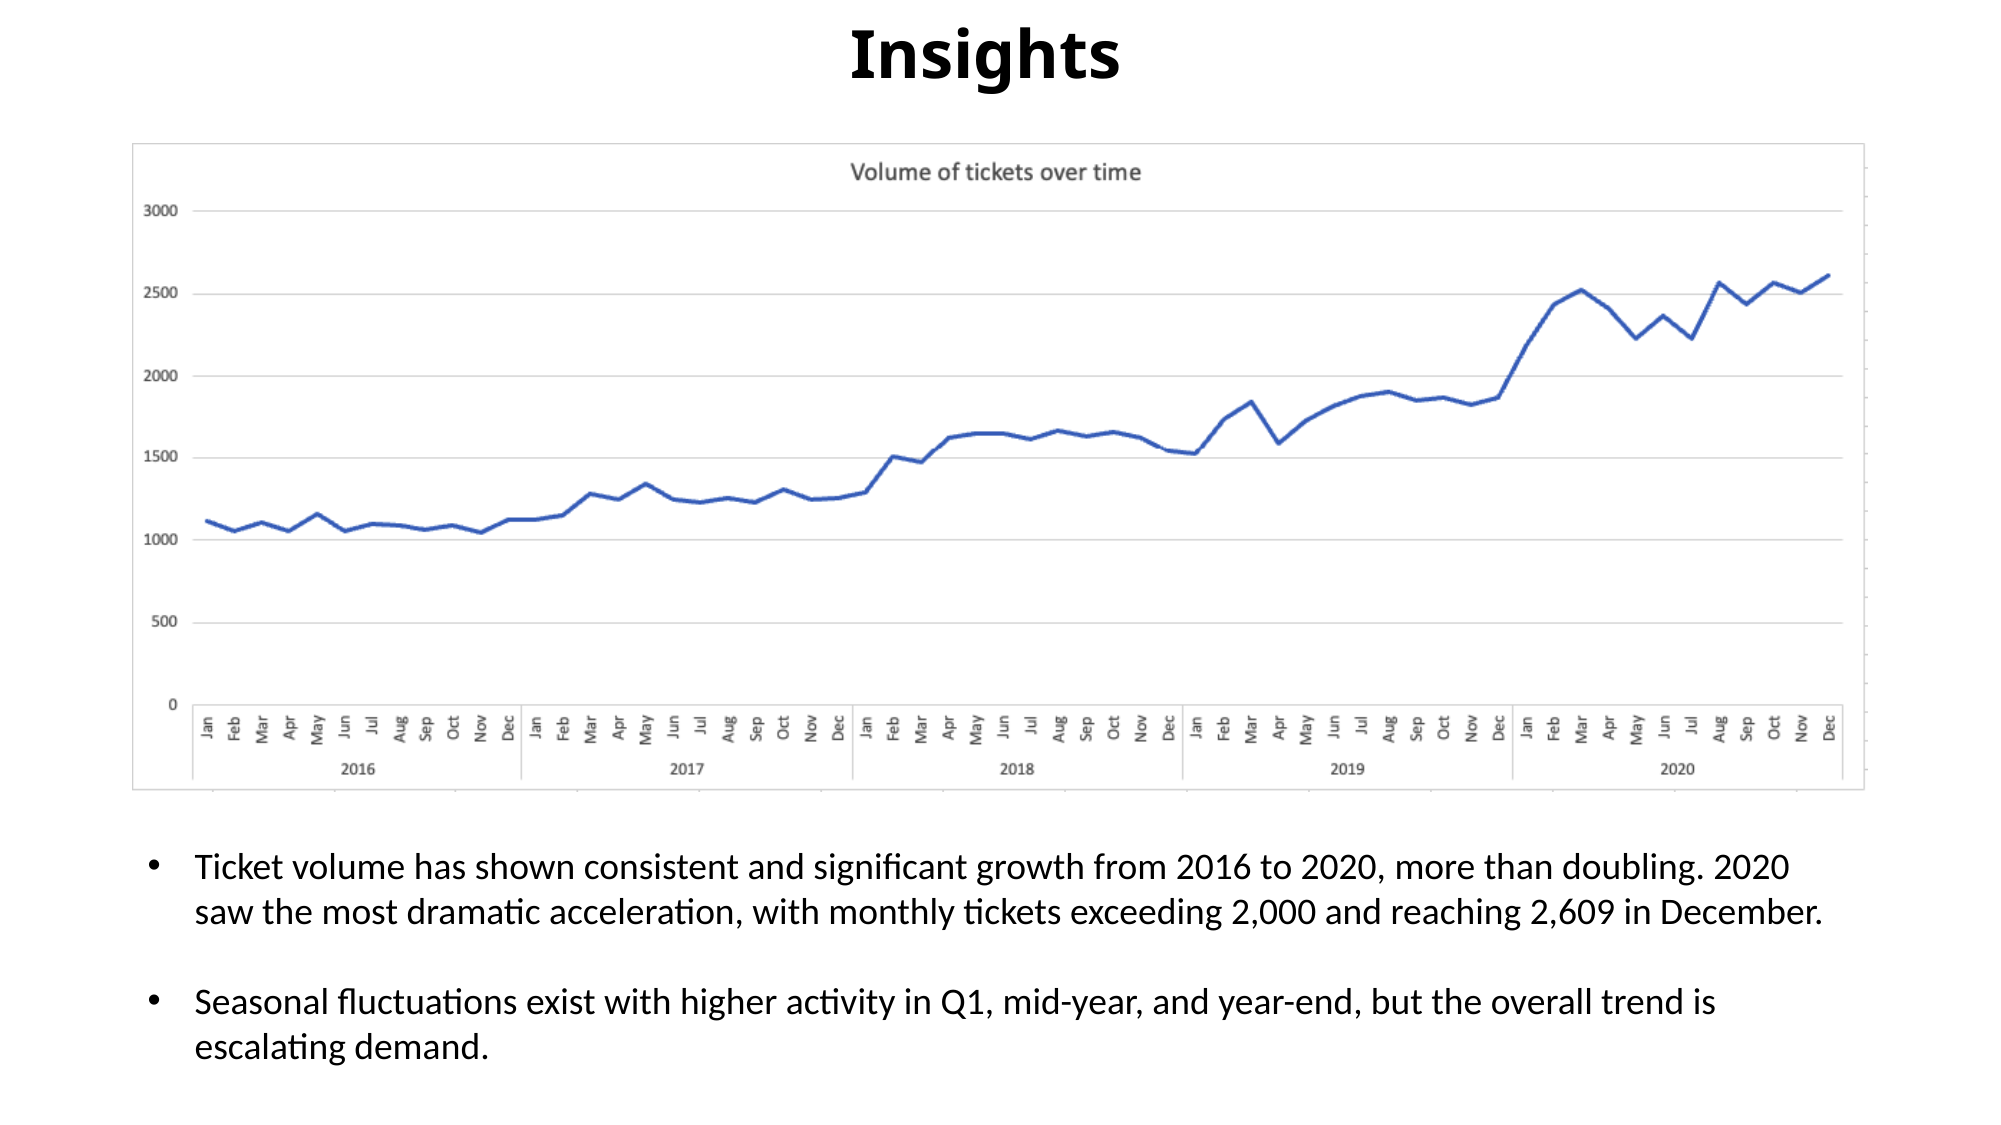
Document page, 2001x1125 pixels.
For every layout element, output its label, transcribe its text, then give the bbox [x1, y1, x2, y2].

picture [132, 143, 1868, 792]
text_box Insights [658, 4, 1315, 99]
text_box Ticket volume has shown consistent and significant growth from 2016 to 2020, more than doubling. 2020 saw the most dramatic acceleration, with monthly tickets exceeding 2,000 and reaching 2,609 in December. Seasonal fluctuations exist with higher activity in Q1, mid-year, and year-end, but the overall trend is escalating demand. [132, 835, 1868, 1075]
